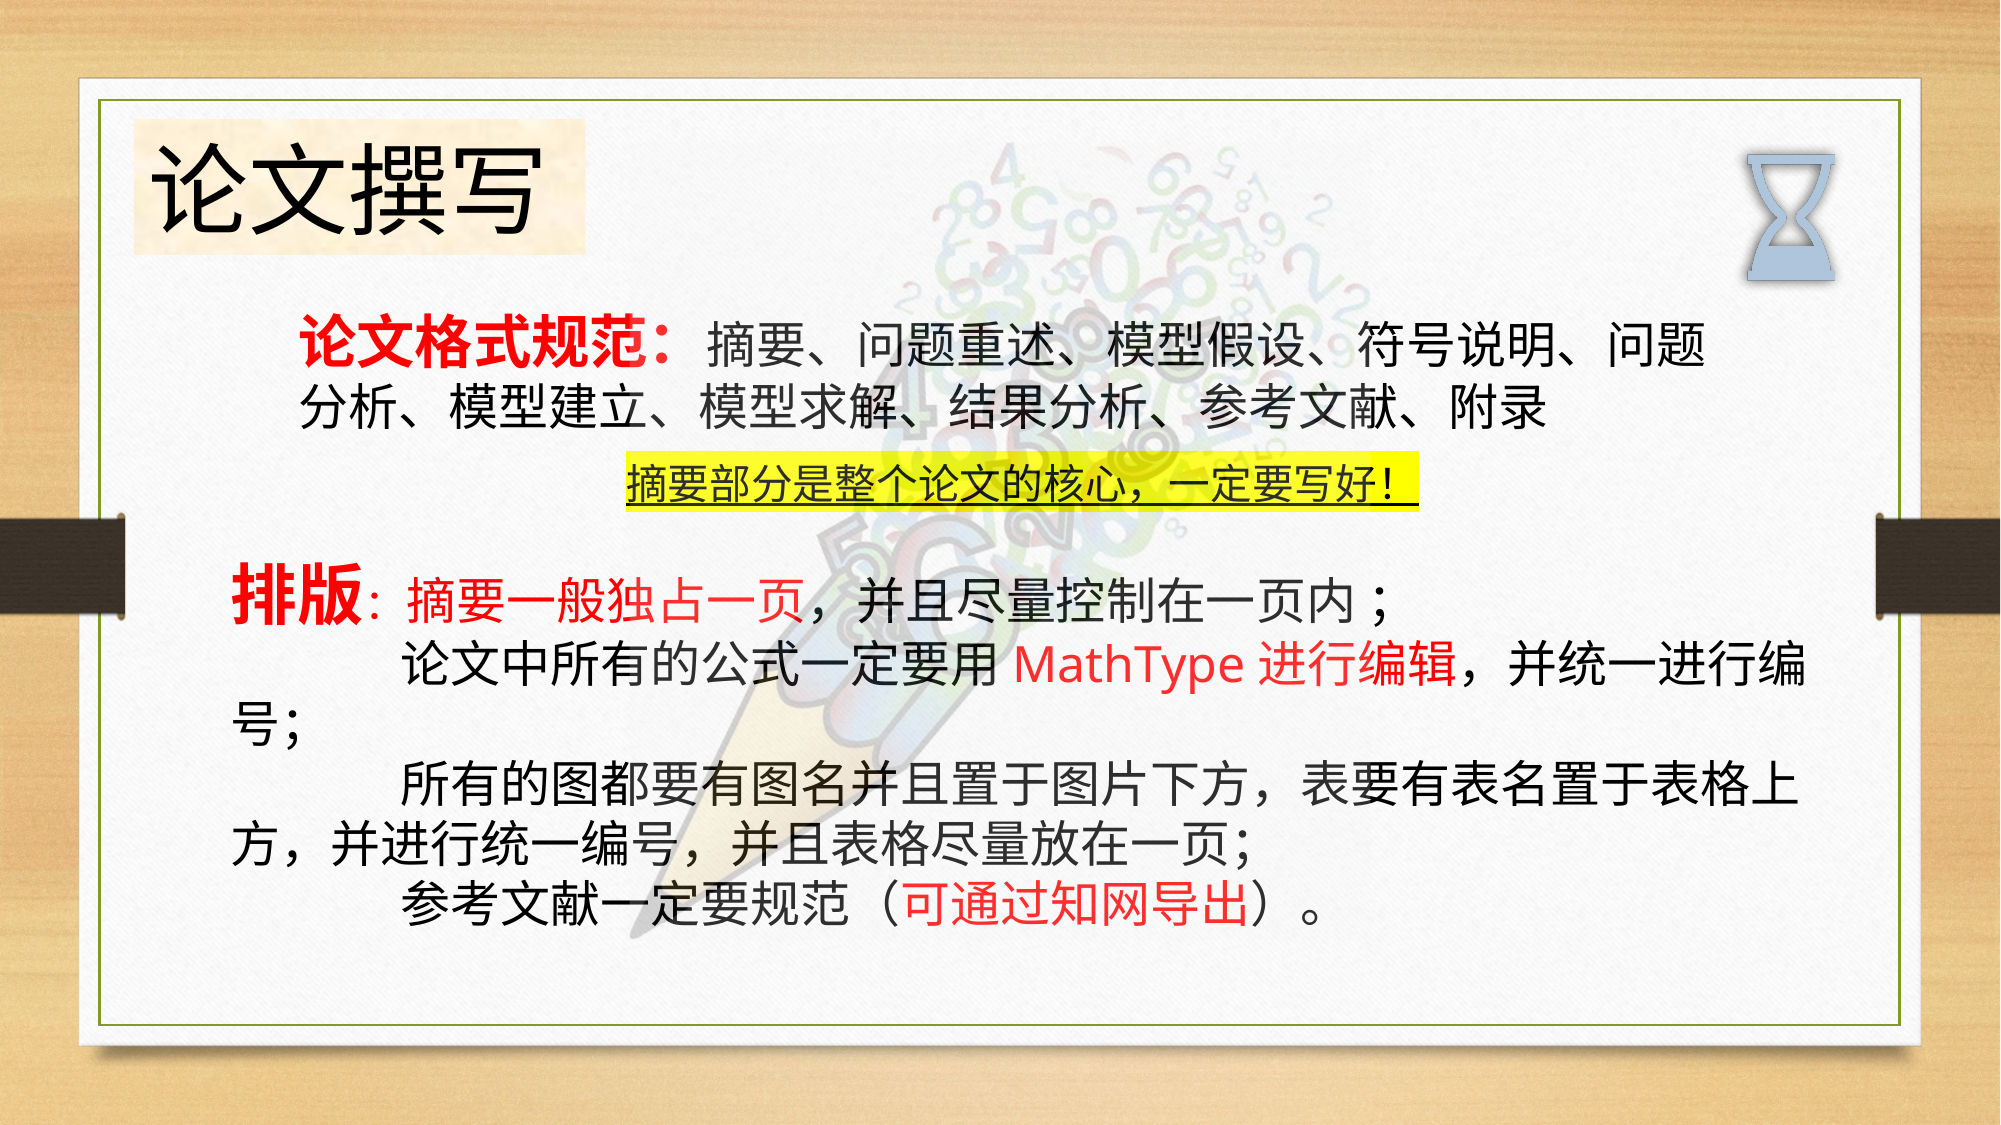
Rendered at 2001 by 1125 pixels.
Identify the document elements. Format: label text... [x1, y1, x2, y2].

picture [0, 0, 2001, 1125]
slide_number [1423, 979, 1686, 1025]
text_box 摘要部分是整个论文的核心，一定要写好！ 排版：摘要一般独占一页，并且尽量控制在一页内 ； 论文中所有的公式一定要用MathType进行编辑，并统一进行编号； 所有的图都要有图名并且置于图片下方，表要有表名置于表格上方，并进行统一编号，并且表格尽量放在一页； 参考文献一定要规范（可通过知网导出）。 [216, 450, 628, 941]
text_box 摘要部分是整个论文的核心，一定要写好！ 排版：摘要一般独占一页，并且尽量控制在一页内 ； 论文中所有的公式一定要用MathType进行编辑，并统一进行编号； 所有的图都要有图名并且置于图片下方，表要有表名置于表格上方，并进行统一编号，并且表格尽量放在一页； 参考文献一定要规范（可通过知网导出）。 [1372, 450, 1830, 941]
text_box 论文撰写 [133, 119, 586, 255]
text_box 论文格式规范：摘要、问题重述、模型假设、符号说明、问题分析、模型建立、模型求解、结果分析、参考文献、附录 [1372, 298, 1759, 443]
text_box 论文格式规范：摘要、问题重述、模型假设、符号说明、问题分析、模型建立、模型求解、结果分析、参考文献、附录 [283, 298, 628, 443]
text_box [628, 141, 1372, 941]
